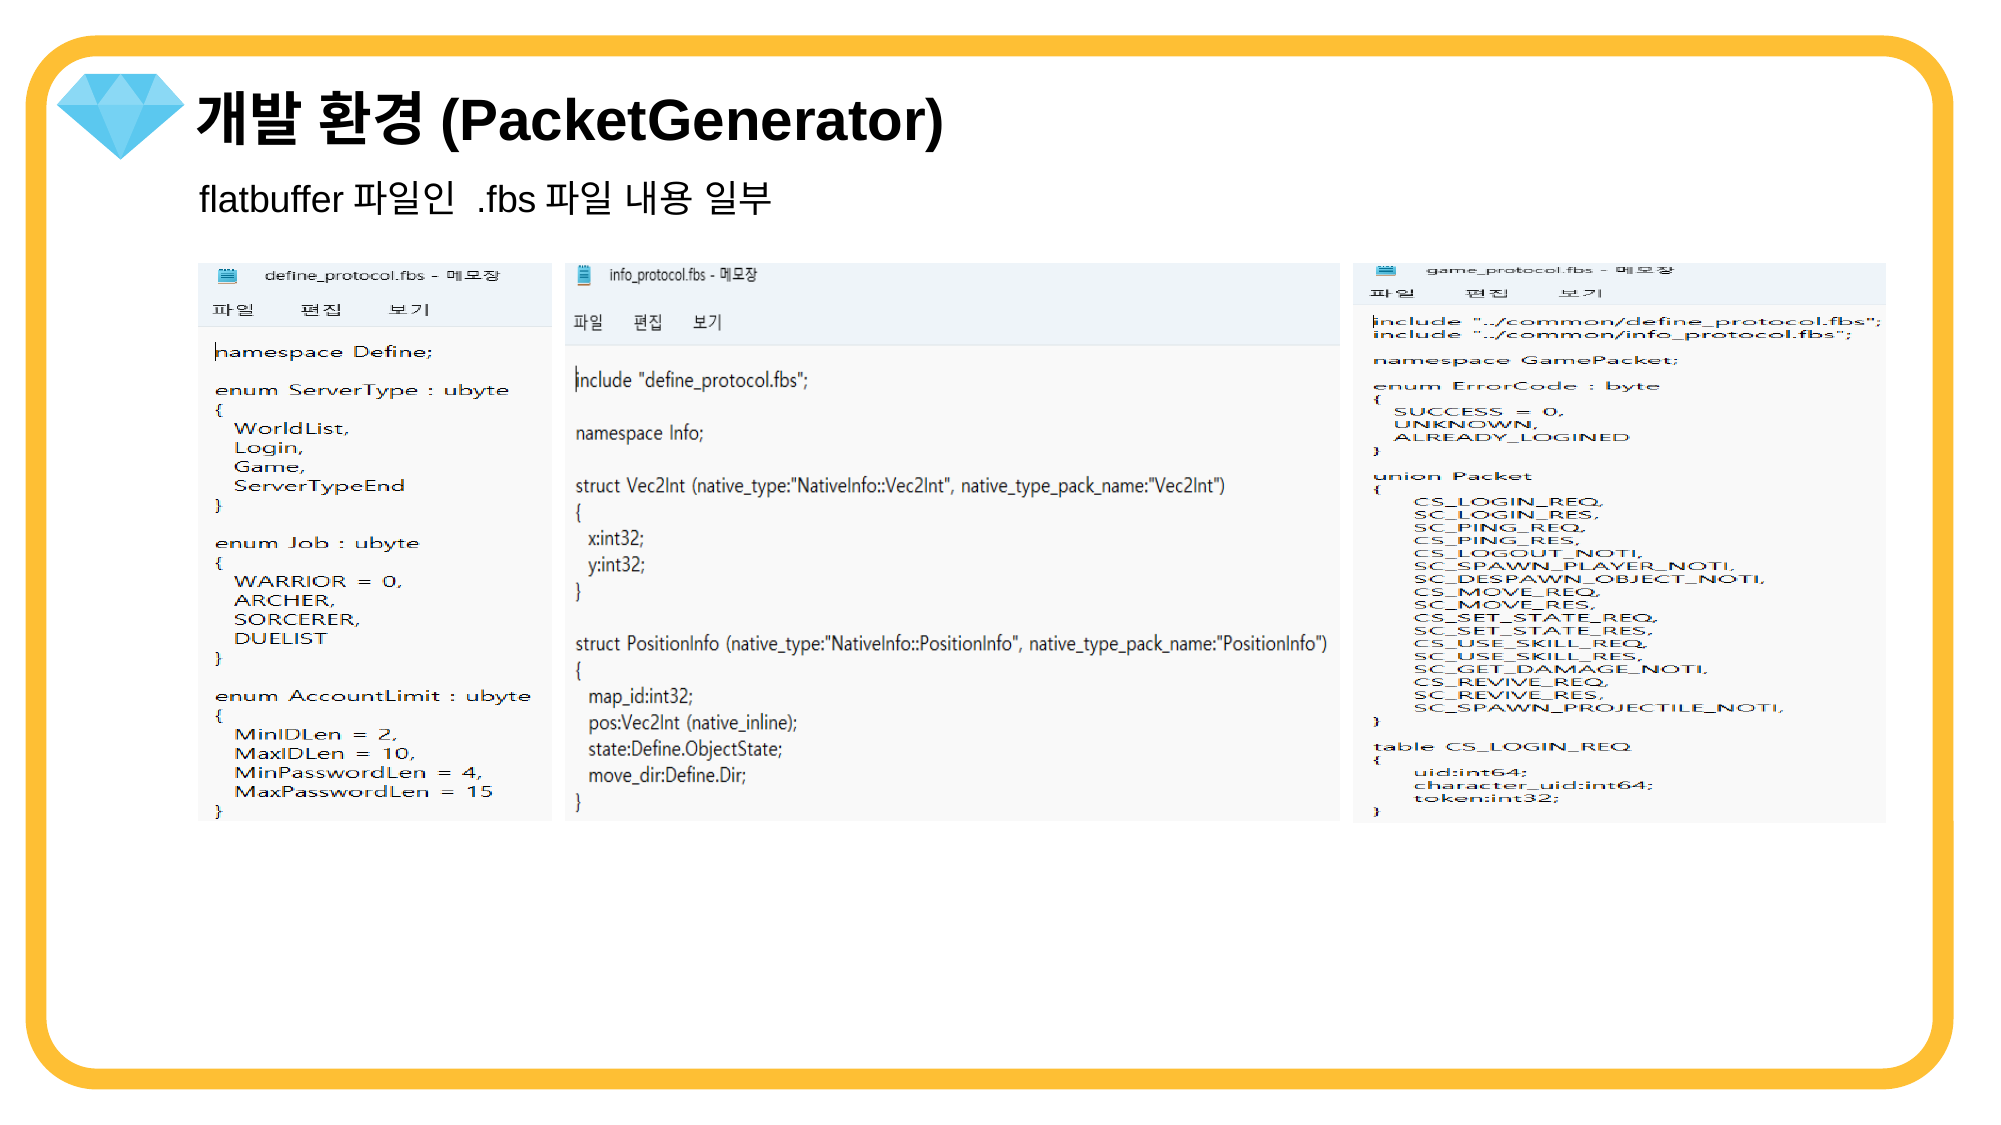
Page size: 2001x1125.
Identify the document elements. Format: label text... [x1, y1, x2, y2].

picture [1352, 263, 1886, 823]
text_box [34, 44, 1945, 1081]
text_box flatbuffer파일인 .fbs파일 내용 일부 [184, 167, 1939, 228]
picture [565, 263, 1340, 821]
text_box 개발 환경(PacketGenerator) [185, 74, 961, 160]
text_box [56, 73, 185, 160]
picture [198, 262, 552, 821]
